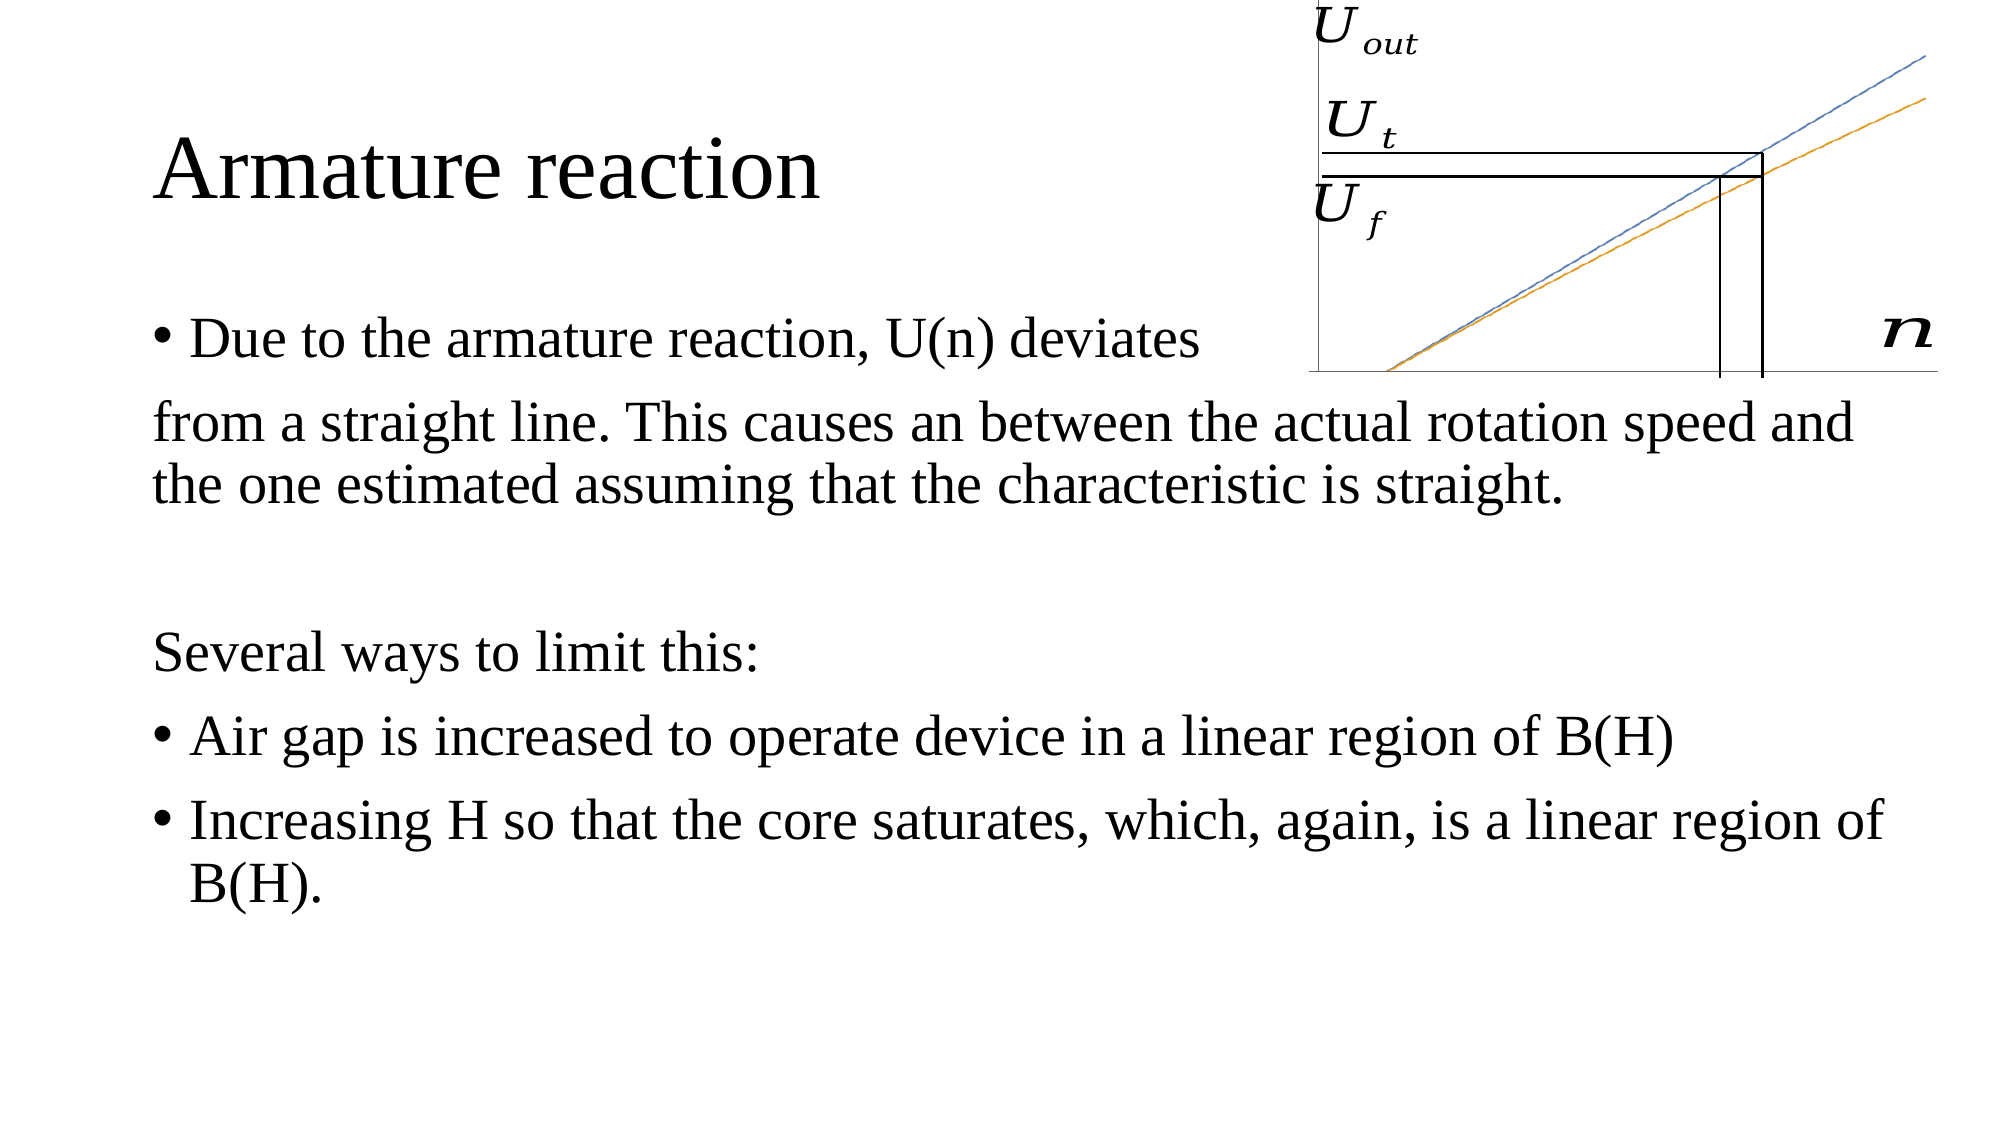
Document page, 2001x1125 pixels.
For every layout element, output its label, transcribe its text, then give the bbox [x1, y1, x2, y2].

picture [1309, 0, 1955, 378]
picture [1721, 177, 1762, 378]
list Due to the armature reaction, U(n) deviates from a straight line. This causes an between the actual rotation speed and the one estimated assuming that the characteristic is straight. Several ways to limit this: Air gap is increased to operate device in a linear region of B(H) Increasing H so that the core saturates, which, again, is a linear region of B(H). [137, 299, 1955, 1014]
title Armature reaction [137, 59, 1309, 278]
